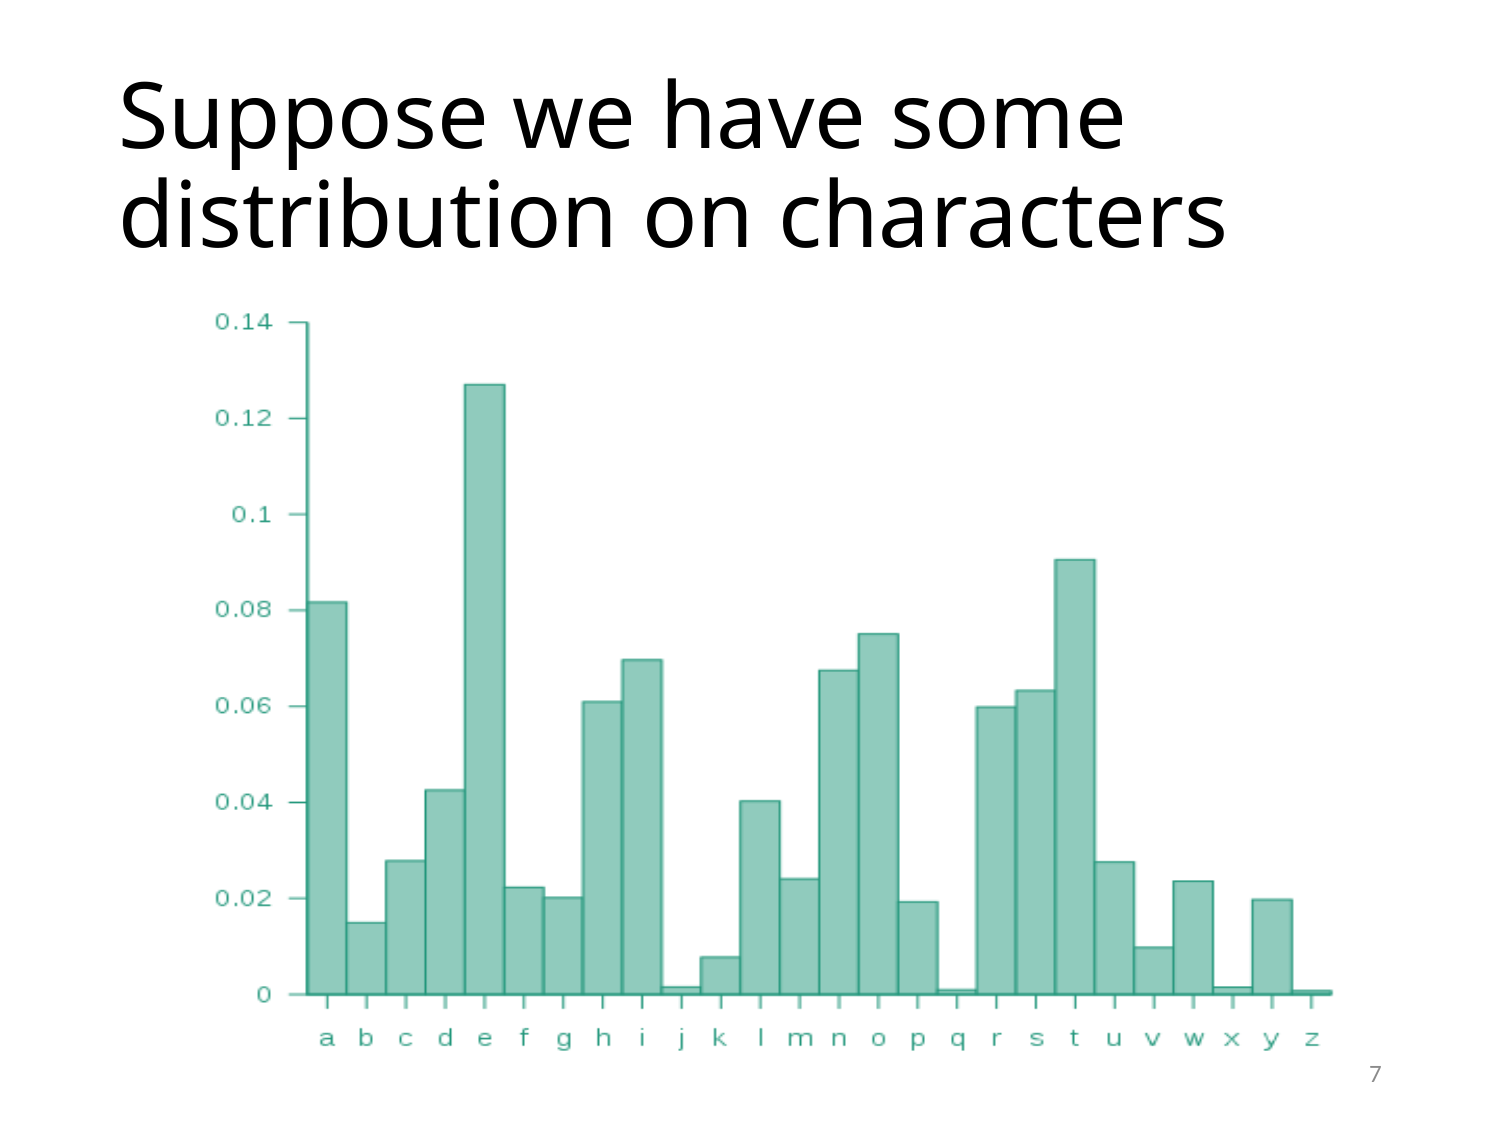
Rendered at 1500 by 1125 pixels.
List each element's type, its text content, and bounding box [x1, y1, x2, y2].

slide_number 7 [1059, 1042, 1397, 1103]
title Suppose we have some distribution on characters [103, 59, 1397, 278]
picture [124, 296, 1376, 1067]
